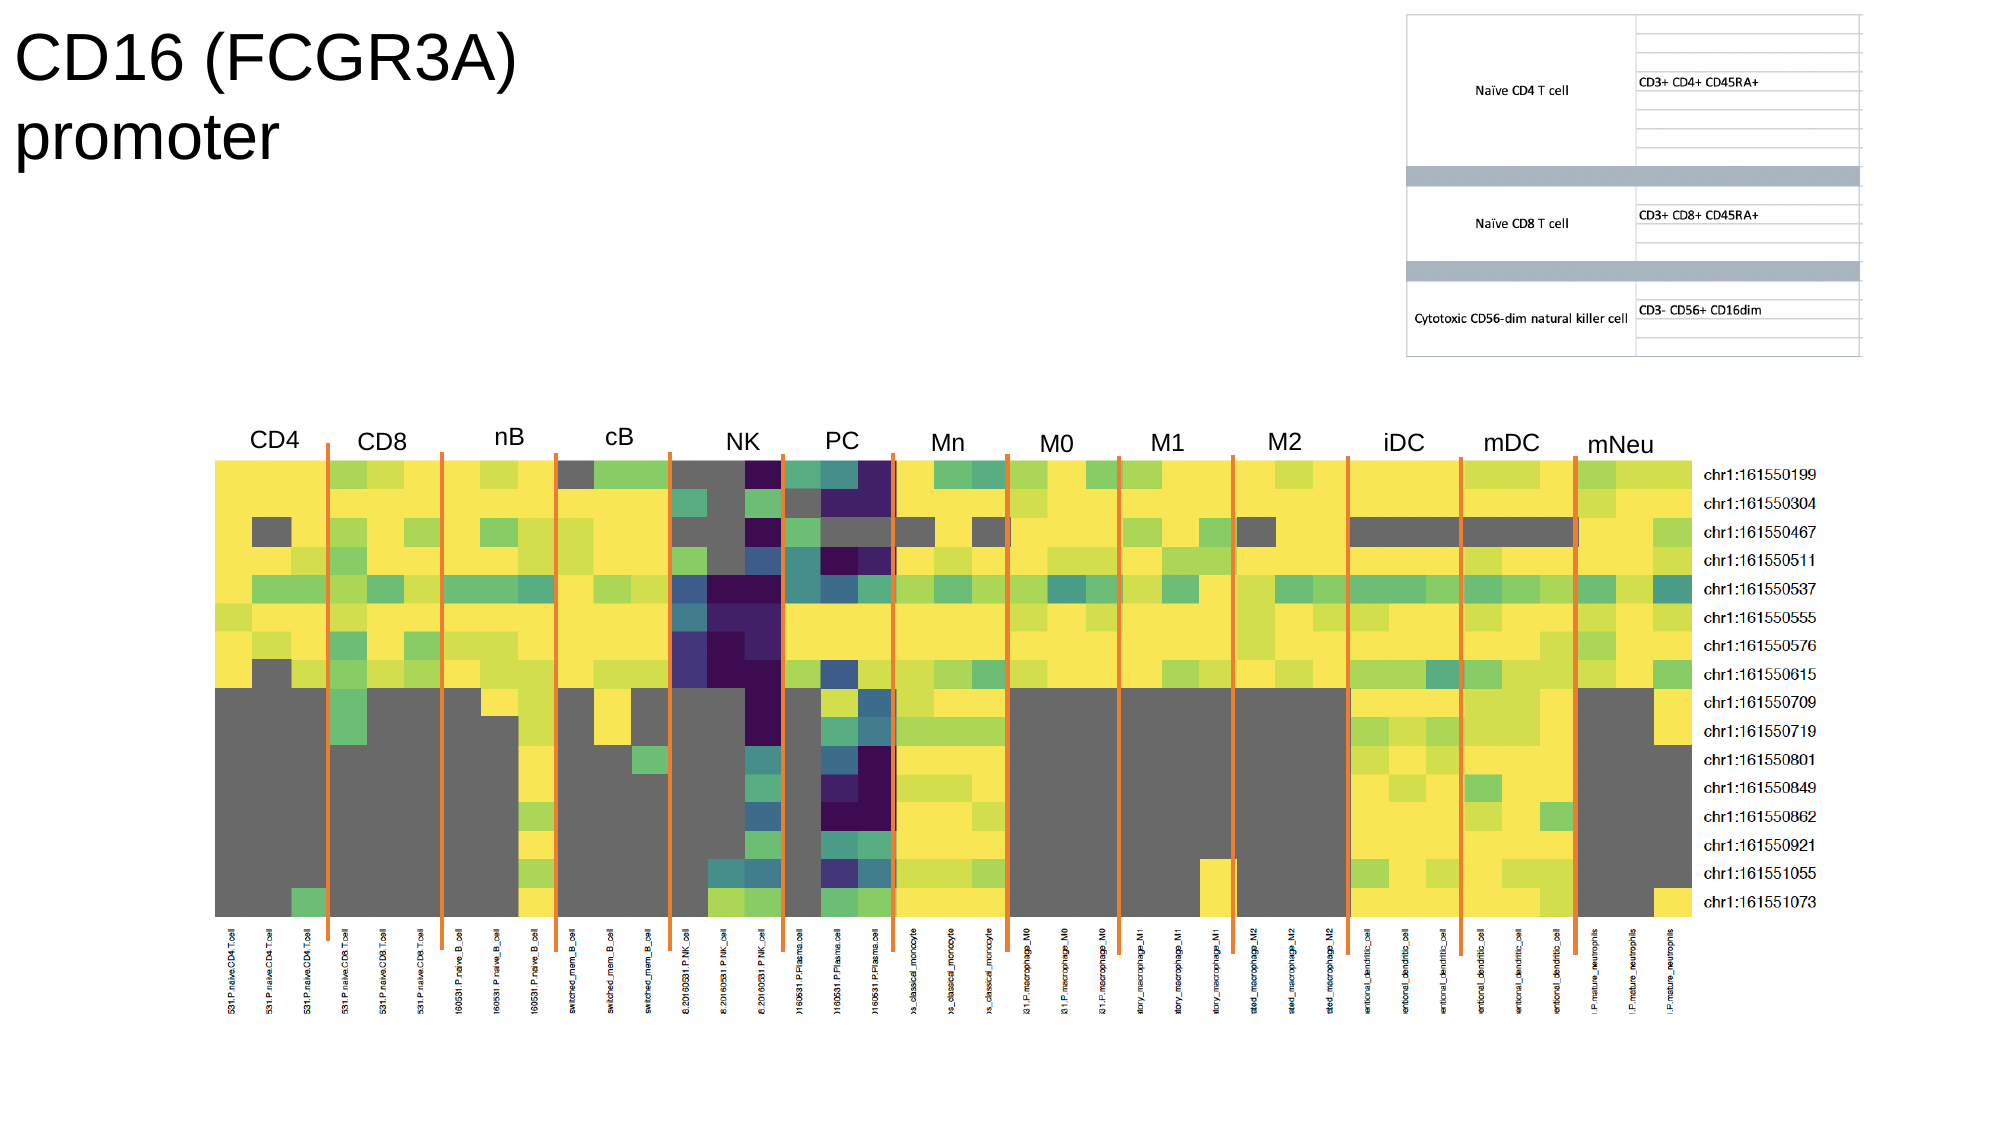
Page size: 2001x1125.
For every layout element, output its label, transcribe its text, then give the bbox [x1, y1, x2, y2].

text_box CD16 (FCGR3A) promoter [0, 5, 595, 181]
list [208, 299, 1819, 1014]
picture [1406, 14, 1863, 357]
